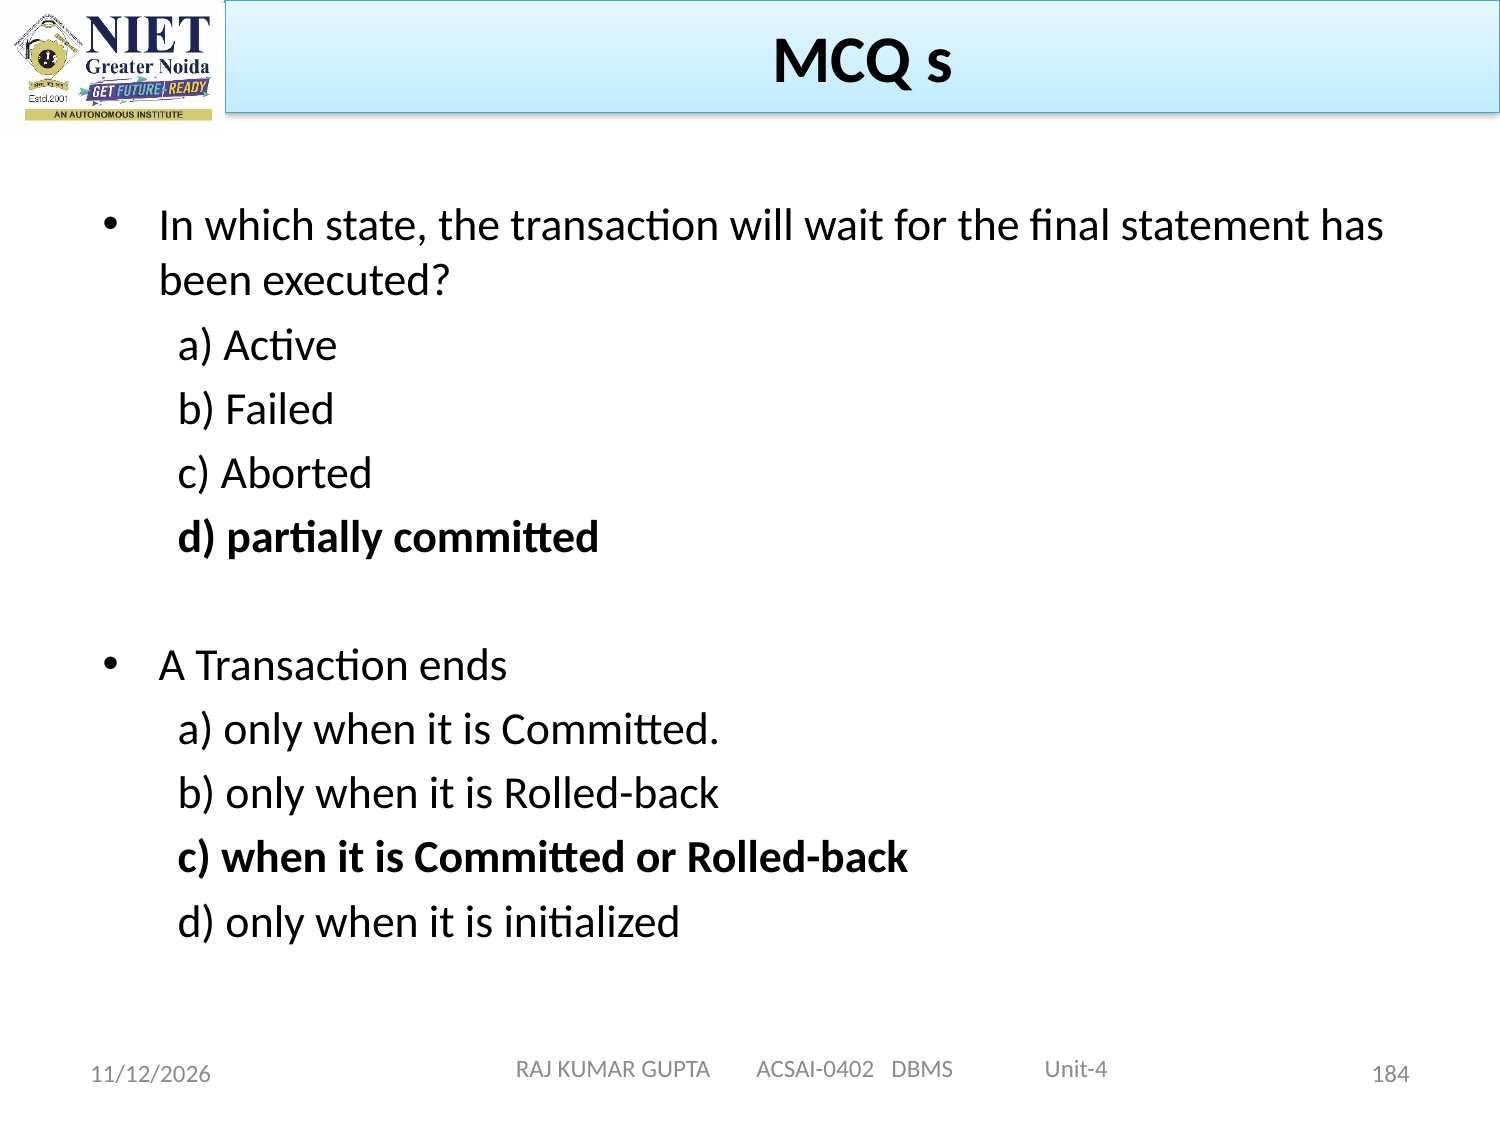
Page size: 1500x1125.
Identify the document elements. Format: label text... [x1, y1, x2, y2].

footer RAJ KUMAR GUPTA ACSAI-0402 DBMS Unit-4 [412, 1037, 1213, 1098]
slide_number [75, 1042, 425, 1103]
picture [0, 2, 226, 131]
list In which state, the transaction will wait for the final statement has been executed? a) Active b) Failed c) Aborted d) partially committed A Transaction ends a) only when it is Committed. b) only when it is Rolled-back c) when it is Committed or Rolled-back d) only when it is initialized [87, 187, 1438, 975]
text_box MCQ s [224, 0, 1500, 113]
slide_number 184 [1074, 1042, 1425, 1103]
